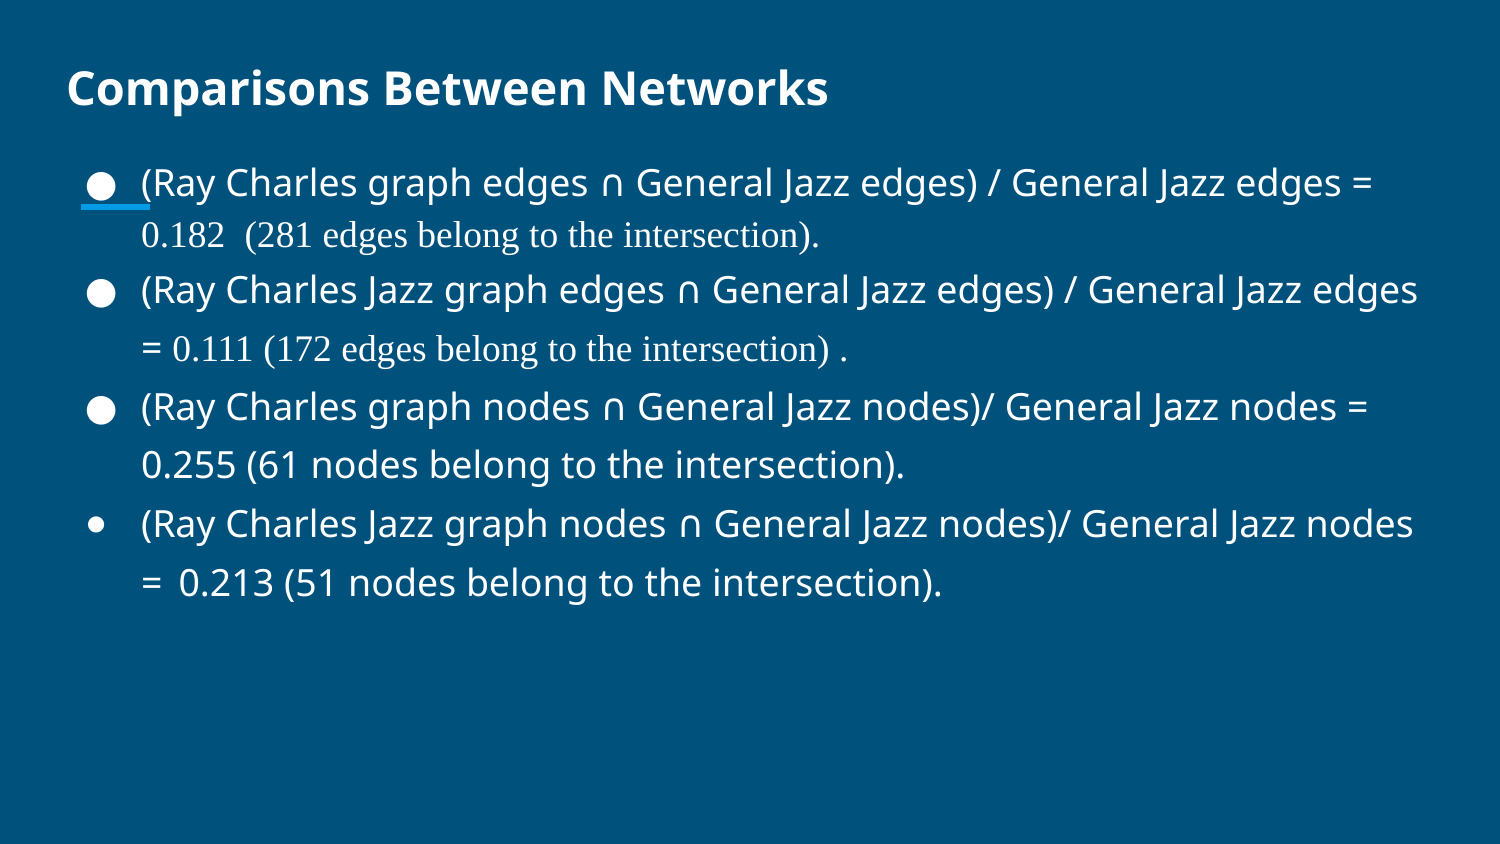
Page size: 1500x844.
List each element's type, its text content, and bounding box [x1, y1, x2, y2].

list (Ray Charles graph edges ∩ General Jazz edges) / General Jazz edges = 0.182 (281 edges belong to the intersection). (Ray Charles Jazz graph edges ∩ General Jazz edges) / General Jazz edges = 0.111 (172 edges belong to the intersection) . (Ray Charles graph nodes ∩ General Jazz nodes)/ General Jazz nodes = 0.255 (61 nodes belong to the intersection). (Ray Charles Jazz graph nodes ∩ General Jazz nodes)/ General Jazz nodes = 0.213 (51 nodes belong to the intersection). [51, 134, 1449, 796]
title Comparisons Between Networks [51, 40, 1449, 134]
